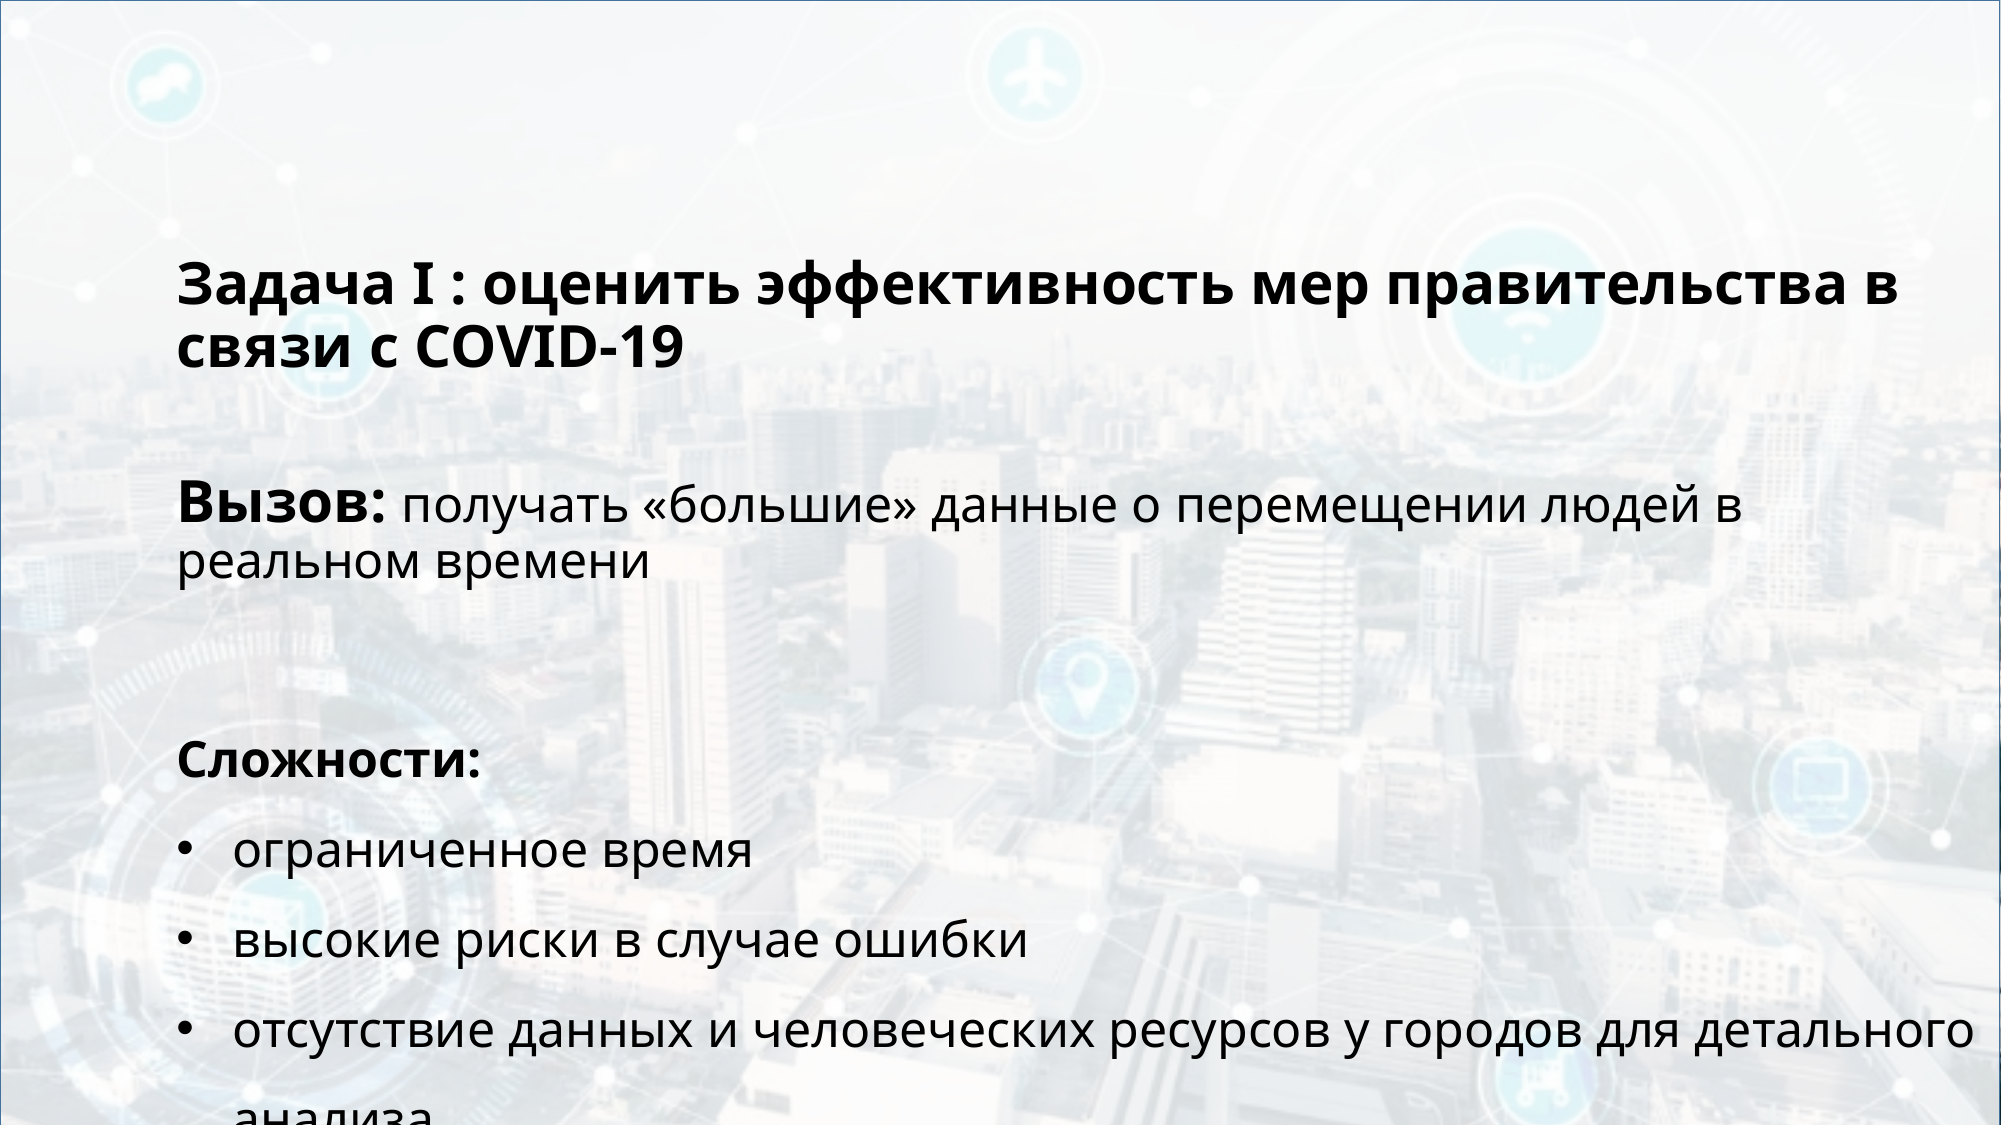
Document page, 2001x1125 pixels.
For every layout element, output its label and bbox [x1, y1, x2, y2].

text_box [0, 0, 2000, 1125]
